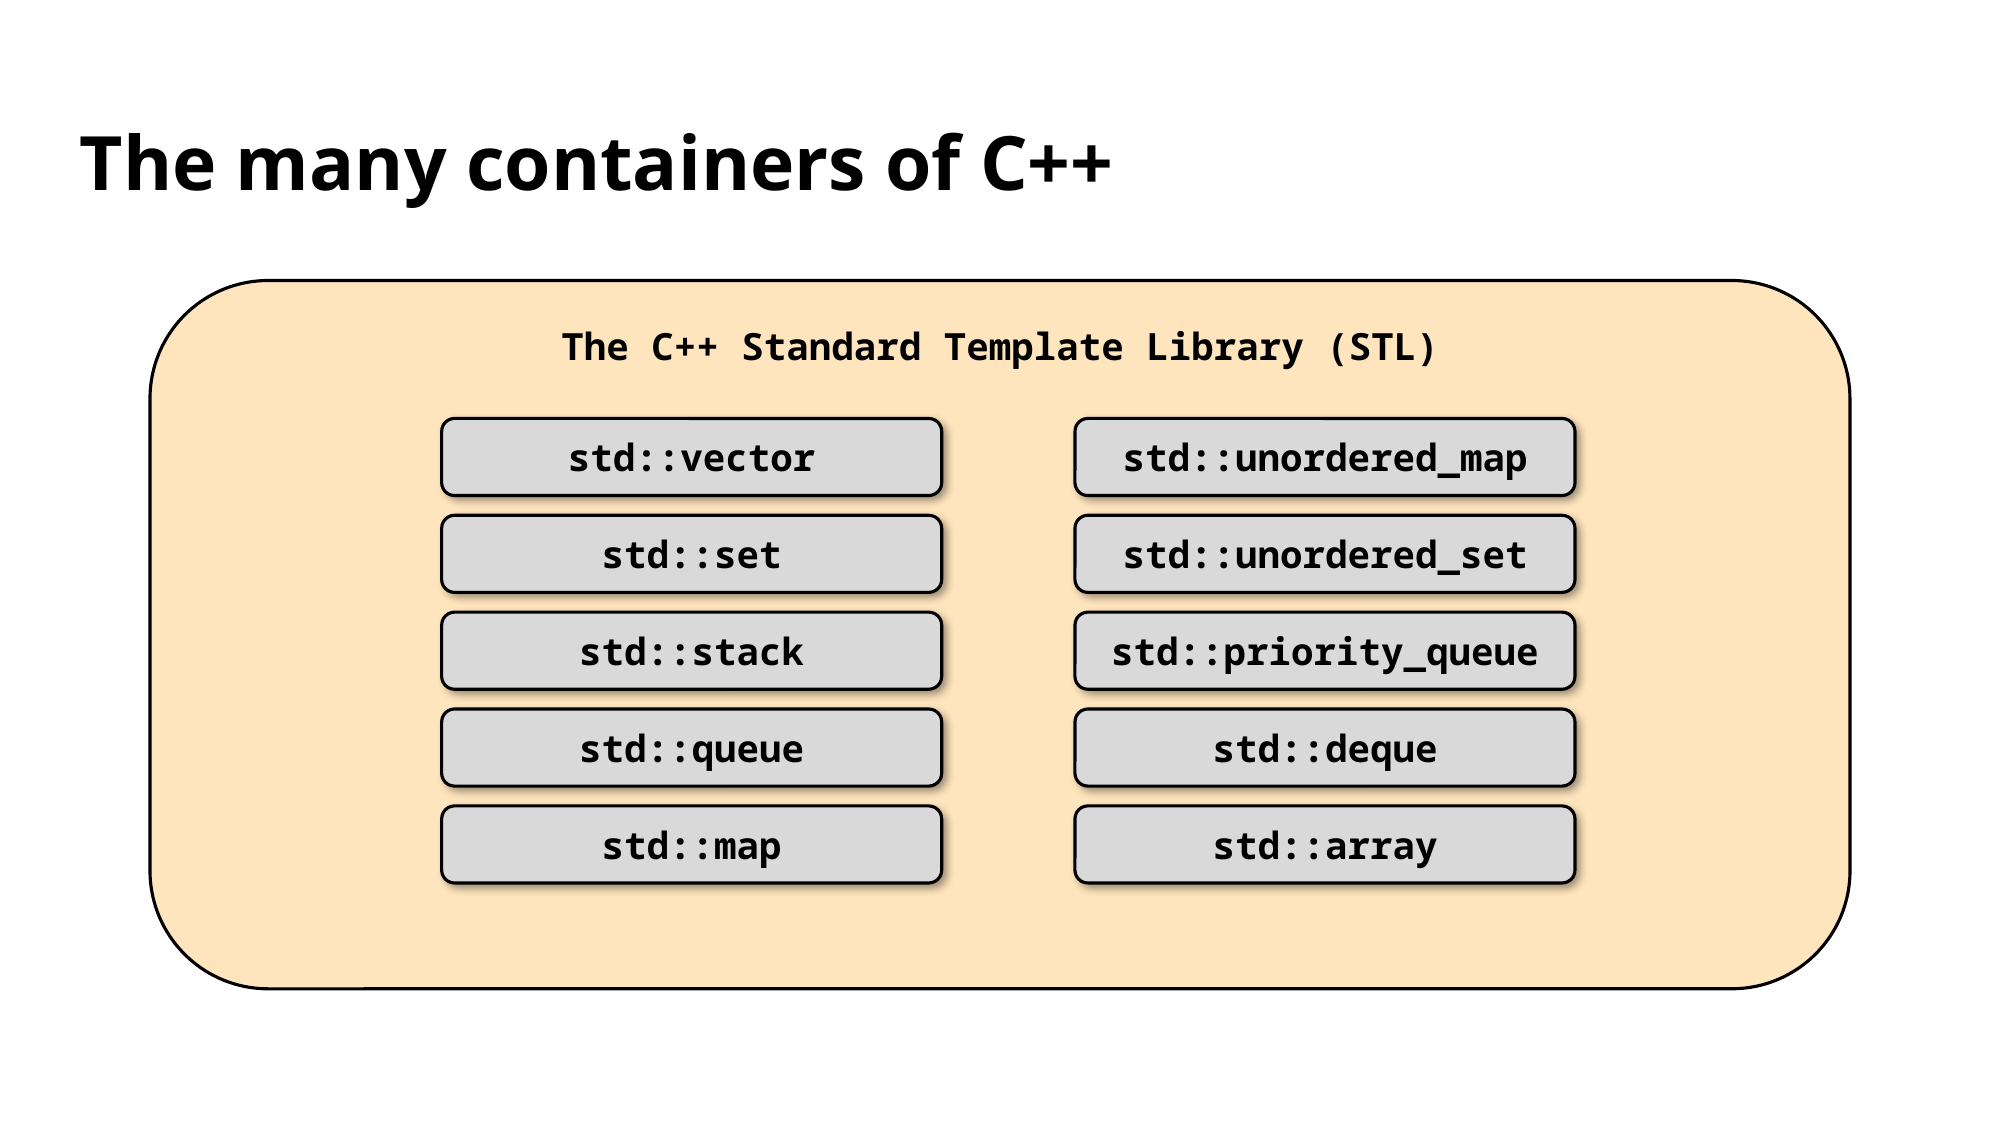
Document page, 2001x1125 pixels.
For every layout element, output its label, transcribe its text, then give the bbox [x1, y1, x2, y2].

text_box std::priority_queue [1073, 610, 1577, 691]
title The many containers of C++ [64, 103, 1936, 230]
text_box std::queue [440, 707, 944, 788]
text_box std::deque [1073, 707, 1577, 788]
text_box std::unordered_set [1073, 513, 1577, 594]
text_box std::array [1073, 804, 1577, 885]
text_box The C++ Standard Template Library (STL) [148, 278, 1852, 991]
text_box std::stack [440, 610, 944, 691]
text_box std::map [440, 804, 944, 885]
text_box std::vector [440, 416, 944, 498]
text_box std::unordered_map [1073, 416, 1577, 498]
text_box std::set [440, 513, 944, 594]
